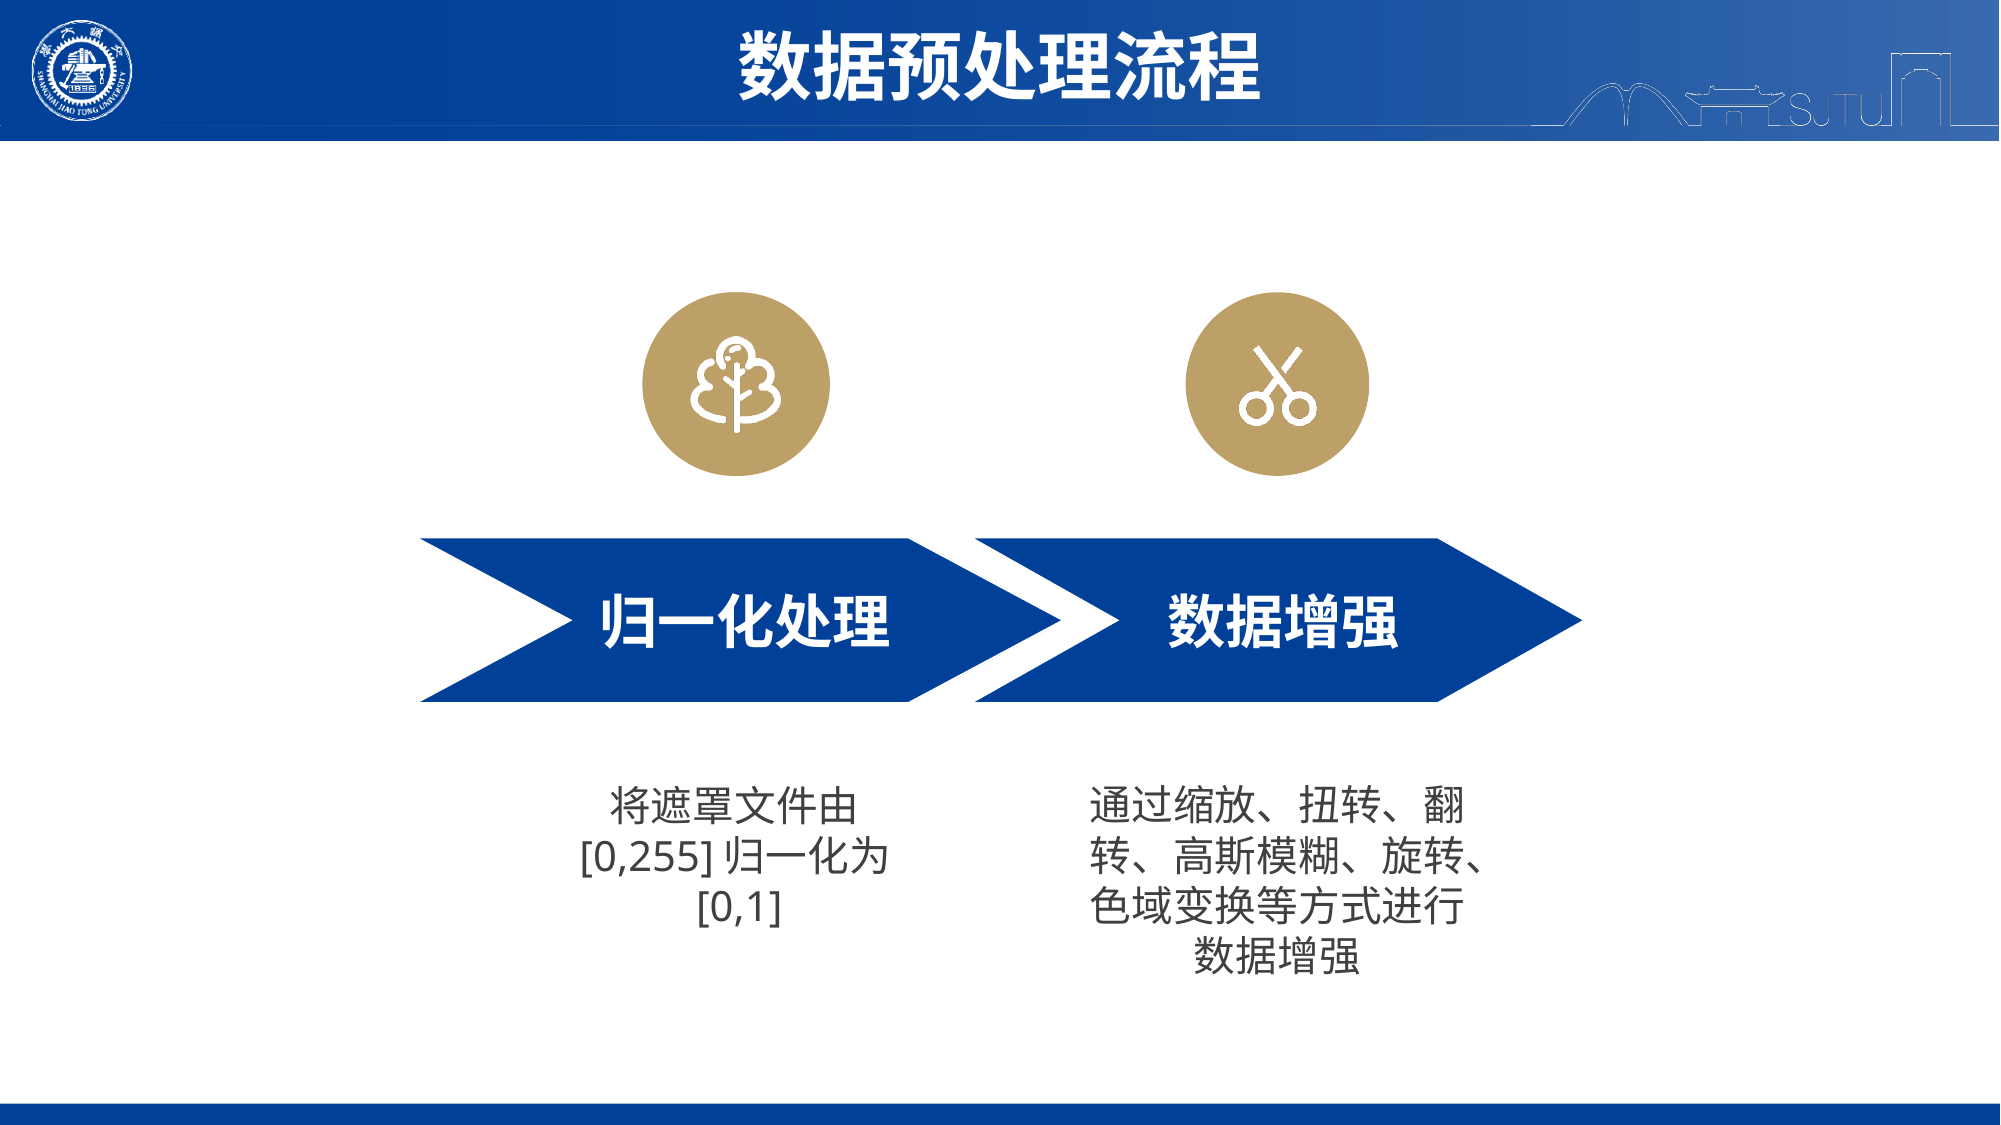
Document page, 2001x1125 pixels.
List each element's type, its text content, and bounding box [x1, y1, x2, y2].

list 数据预处理流程 [1, 0, 1999, 141]
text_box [415, 292, 1585, 989]
